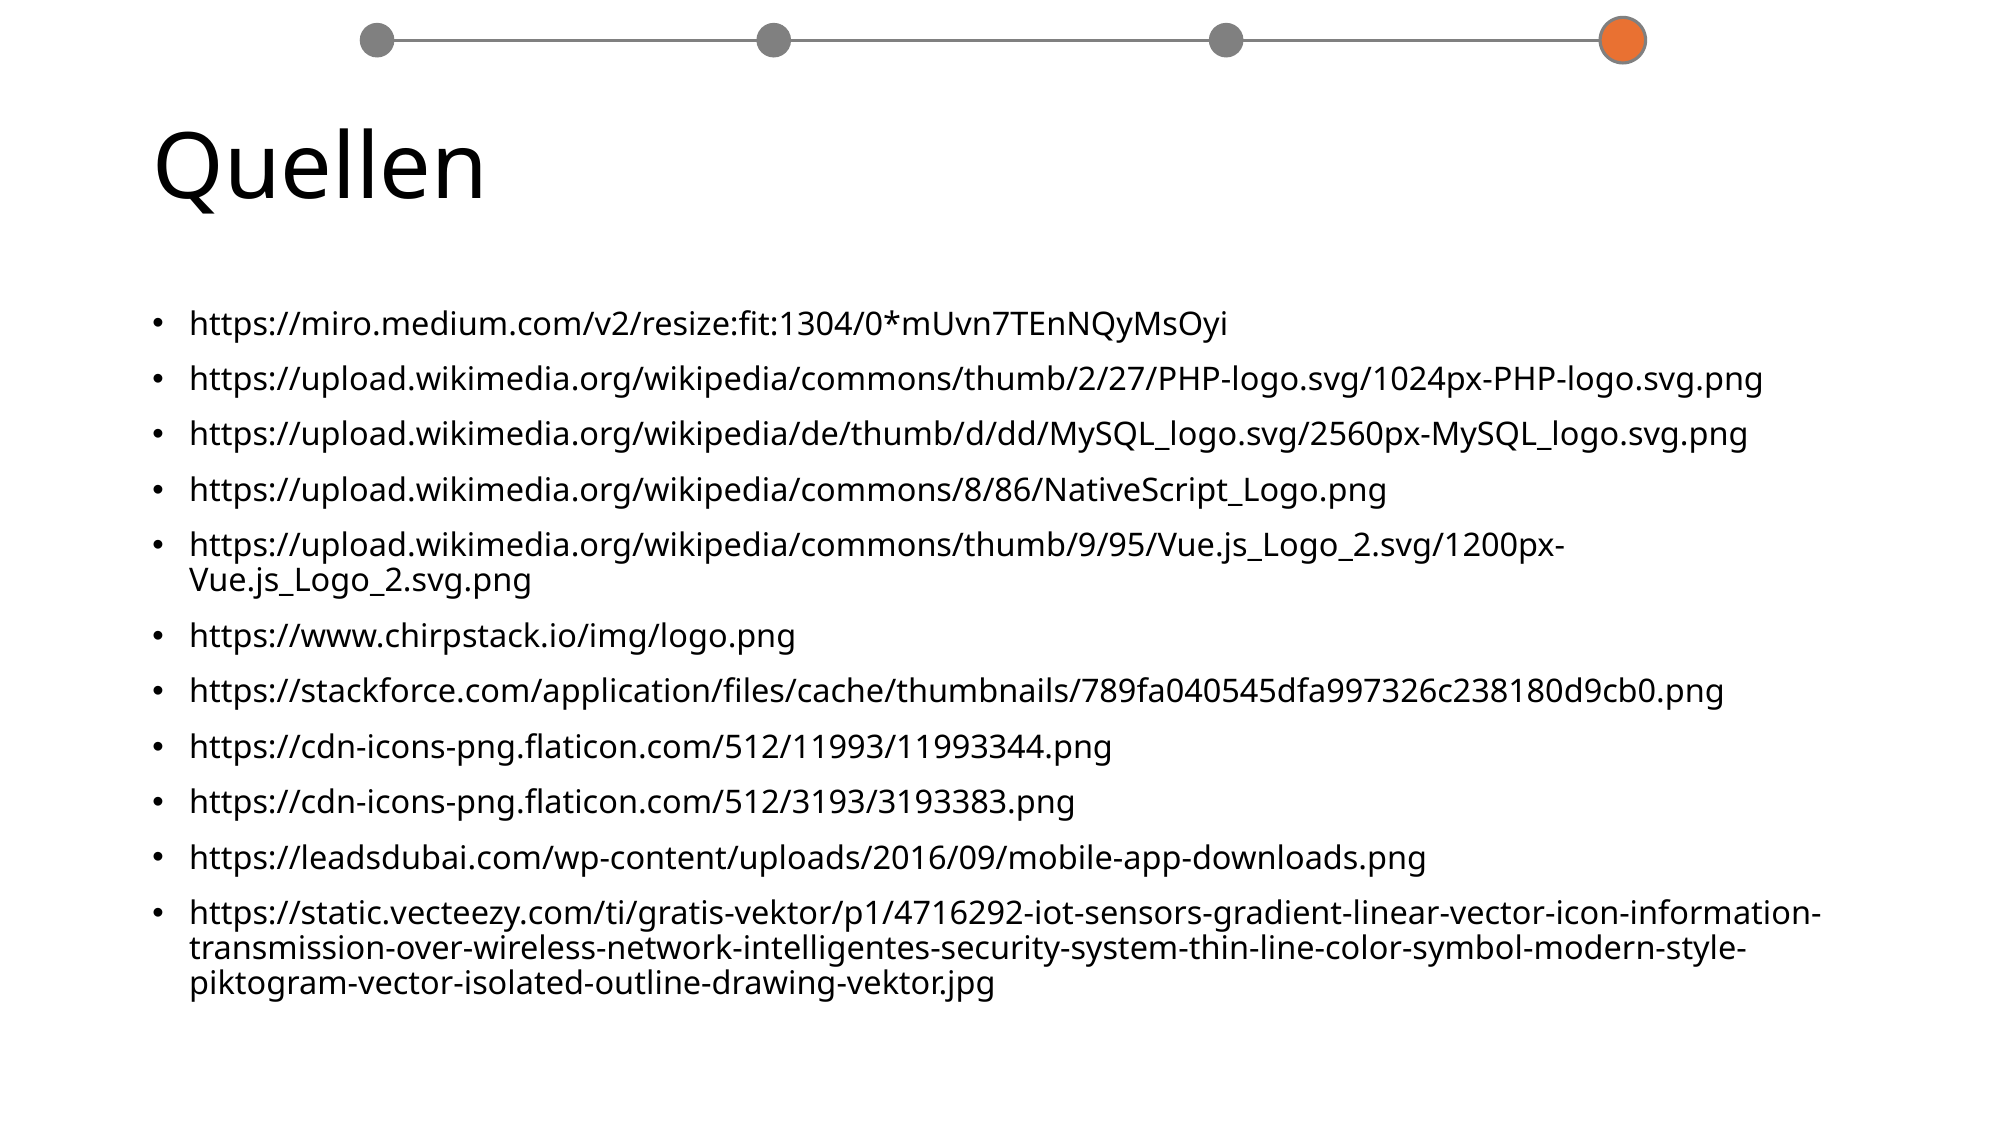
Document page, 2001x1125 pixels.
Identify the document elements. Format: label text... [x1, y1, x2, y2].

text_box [360, 23, 1640, 57]
list https://miro.medium.com/v2/resize:fit:1304/0*mUvn7TEnNQyMsOyi https://upload.wikimedia.org/wikipedia/commons/thumb/2/27/PHP-logo.svg/1024px-PHP-logo.svg.png https://upload.wikimedia.org/wikipedia/de/thumb/d/dd/MySQL_logo.svg/2560px-MySQL_logo.svg.png https://upload.wikimedia.org/wikipedia/commons/8/86/NativeScript_Logo.png https://upload.wikimedia.org/wikipedia/commons/thumb/9/95/Vue.js_Logo_2.svg/1200px-Vue.js_Logo_2.svg.png https://www.chirpstack.io/img/logo.png https://stackforce.com/application/files/cache/thumbnails/789fa040545dfa997326c238180d9cb0.png https://cdn-icons-png.flaticon.com/512/11993/11993344.png https://cdn-icons-png.flaticon.com/512/3193/3193383.png https://leadsdubai.com/wp-content/uploads/2016/09/mobile-app-downloads.png https://static.vecteezy.com/ti/gratis-vektor/p1/4716292-iot-sensors-gradient-linear-vector-icon-information-transmission-over-wireless-network-intelligentes-security-system-thin-line-color-symbol-modern-style-piktogram-vector-isolated-outline-drawing-vektor.jpg [137, 299, 1863, 1014]
text_box [1605, 15, 1648, 65]
title Quellen [137, 59, 1863, 278]
